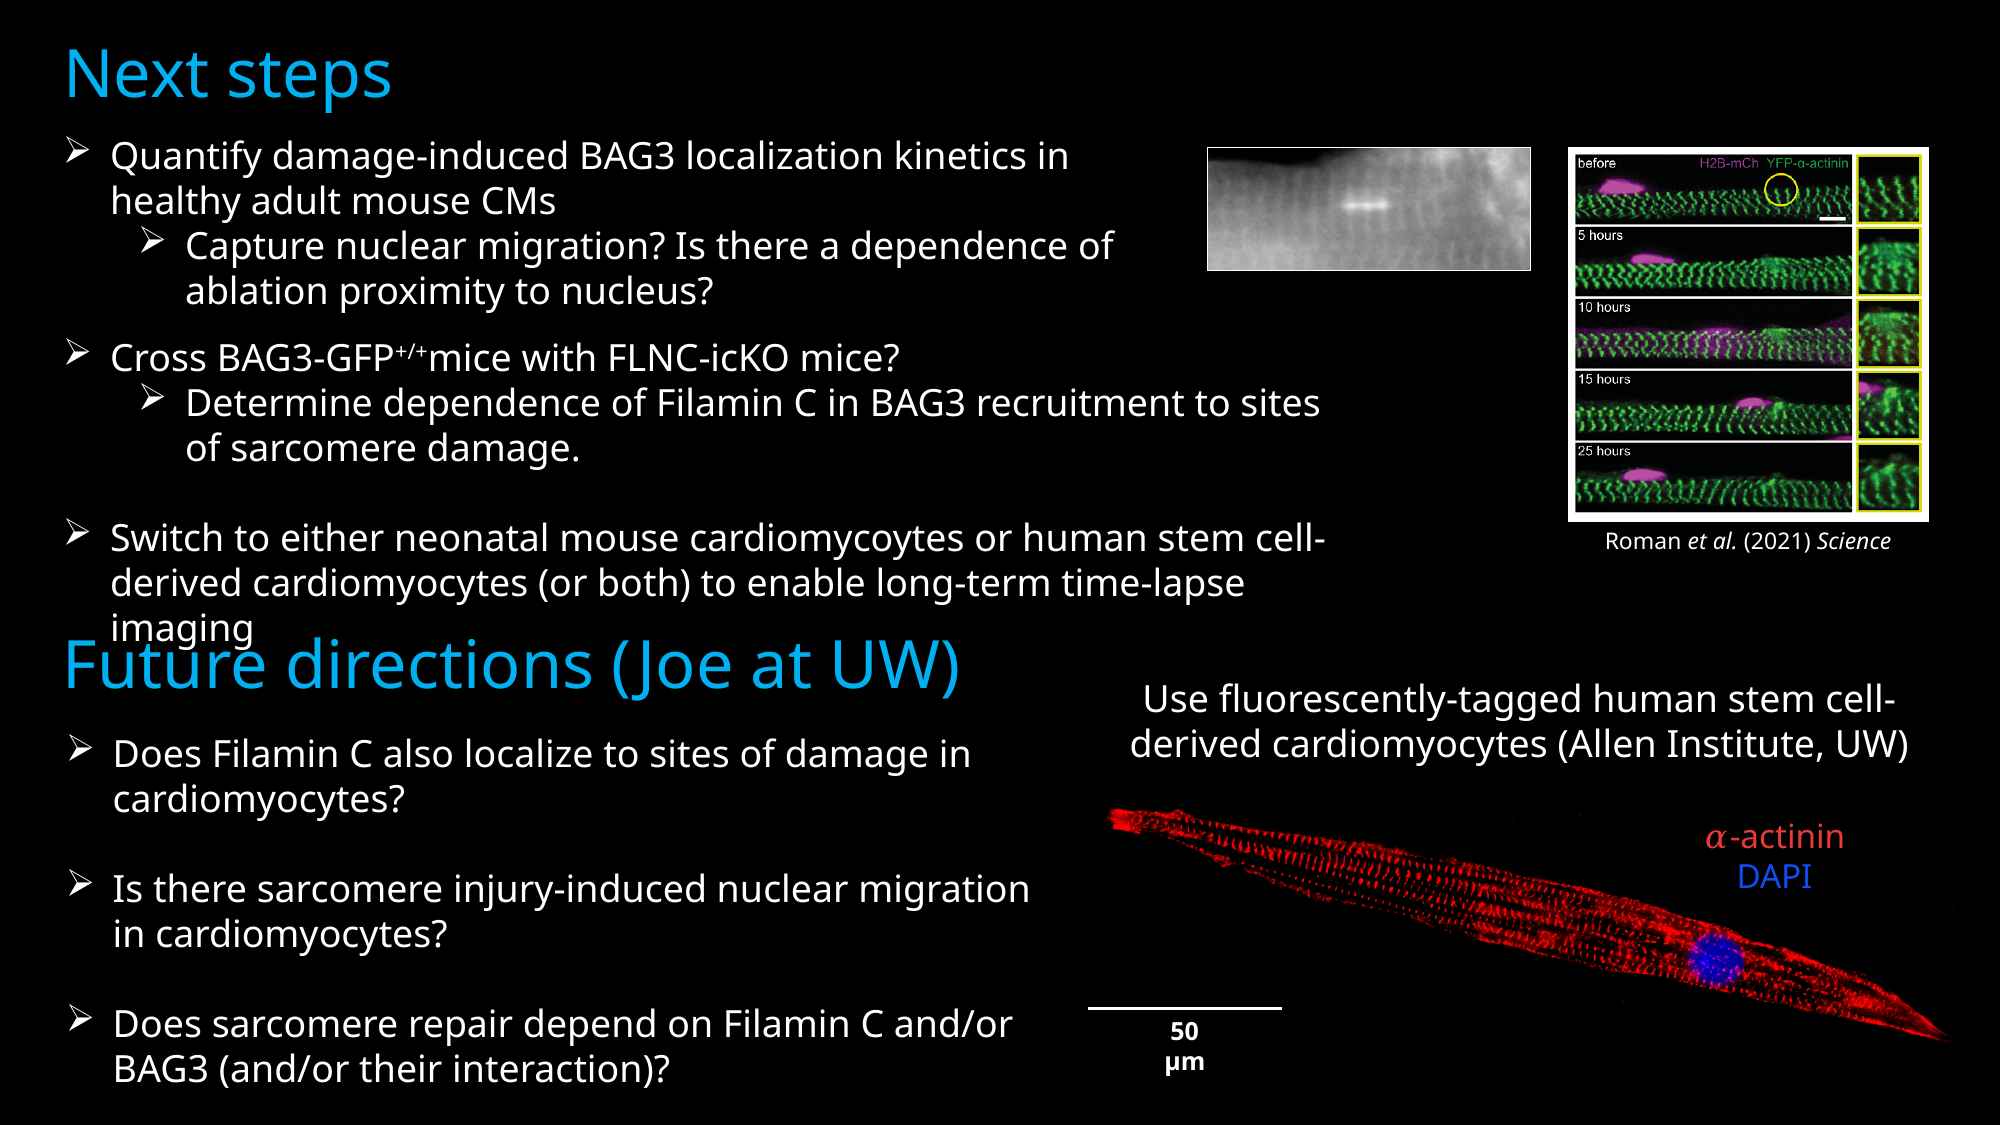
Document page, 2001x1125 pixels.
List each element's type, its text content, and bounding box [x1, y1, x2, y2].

text_box Next steps [48, 23, 1411, 119]
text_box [1568, 147, 1929, 563]
text_box Cross BAG3-GFP+/+mice with FLNC-icKO mice? Determine dependence of Filamin C in BAG3 recruitment to sites of sarcomere damage. Switch to either neonatal mouse cardiomycoytes or human stem cell-derived cardiomyocytes (or both) to enable long-term time-lapse imaging [48, 326, 1364, 656]
text_box Quantify damage-induced BAG3 localization kinetics in healthy adult mouse CMs Capture nuclear migration? Is there a dependence of ablation proximity to nucleus? [48, 124, 1135, 320]
text_box Does Filamin C also localize to sites of damage in cardiomyocytes? Is there sarcomere injury-induced nuclear migration in cardiomyocytes? Does sarcomere repair depend on Filamin C and/or BAG3 (and/or their interaction)? [51, 710, 1052, 1098]
picture [1207, 147, 1531, 271]
text_box Future directions (Joe at UW) [48, 615, 1695, 710]
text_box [1065, 668, 1971, 1054]
